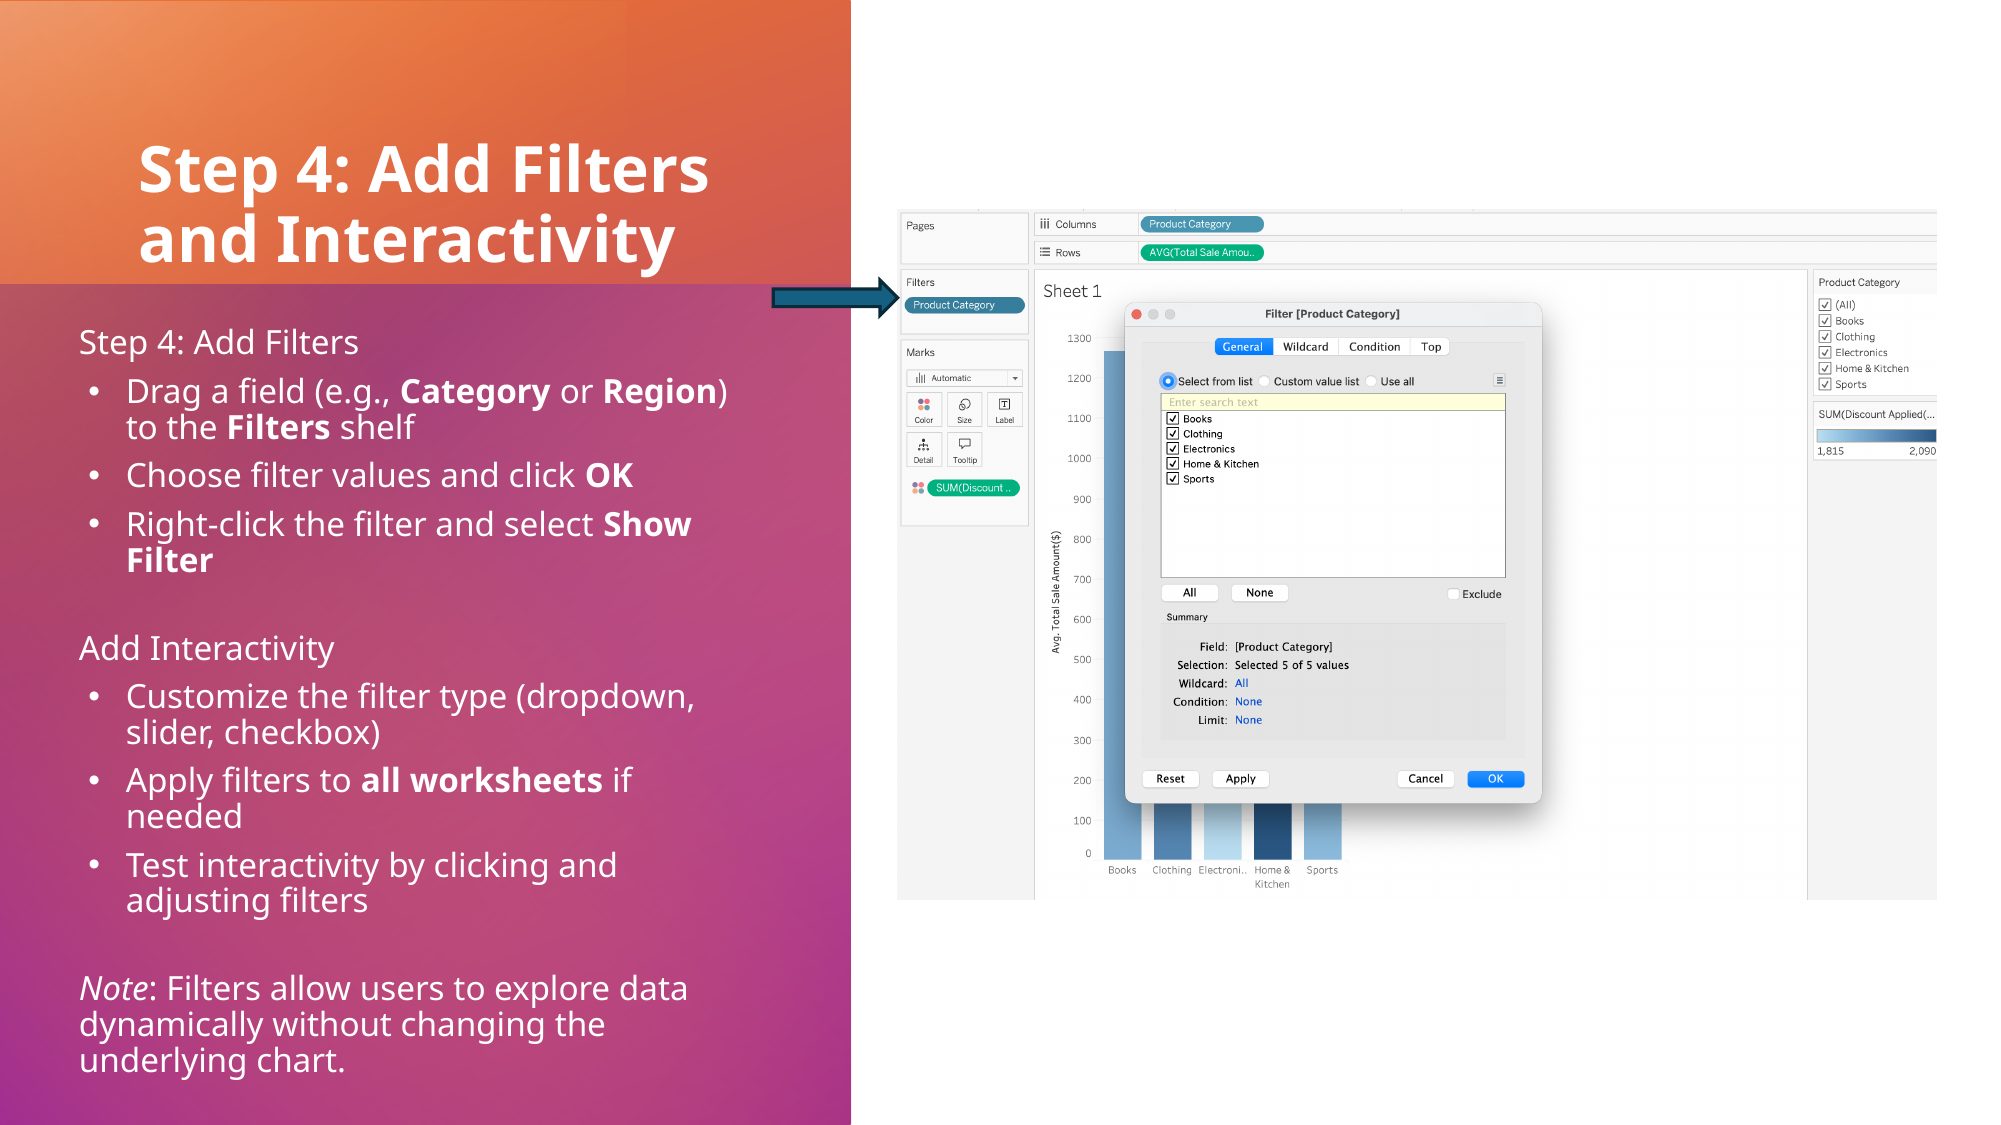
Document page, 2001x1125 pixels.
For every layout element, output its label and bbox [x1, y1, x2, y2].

picture [897, 208, 1937, 901]
text_box [853, 276, 897, 320]
text_box [0, 0, 853, 1125]
